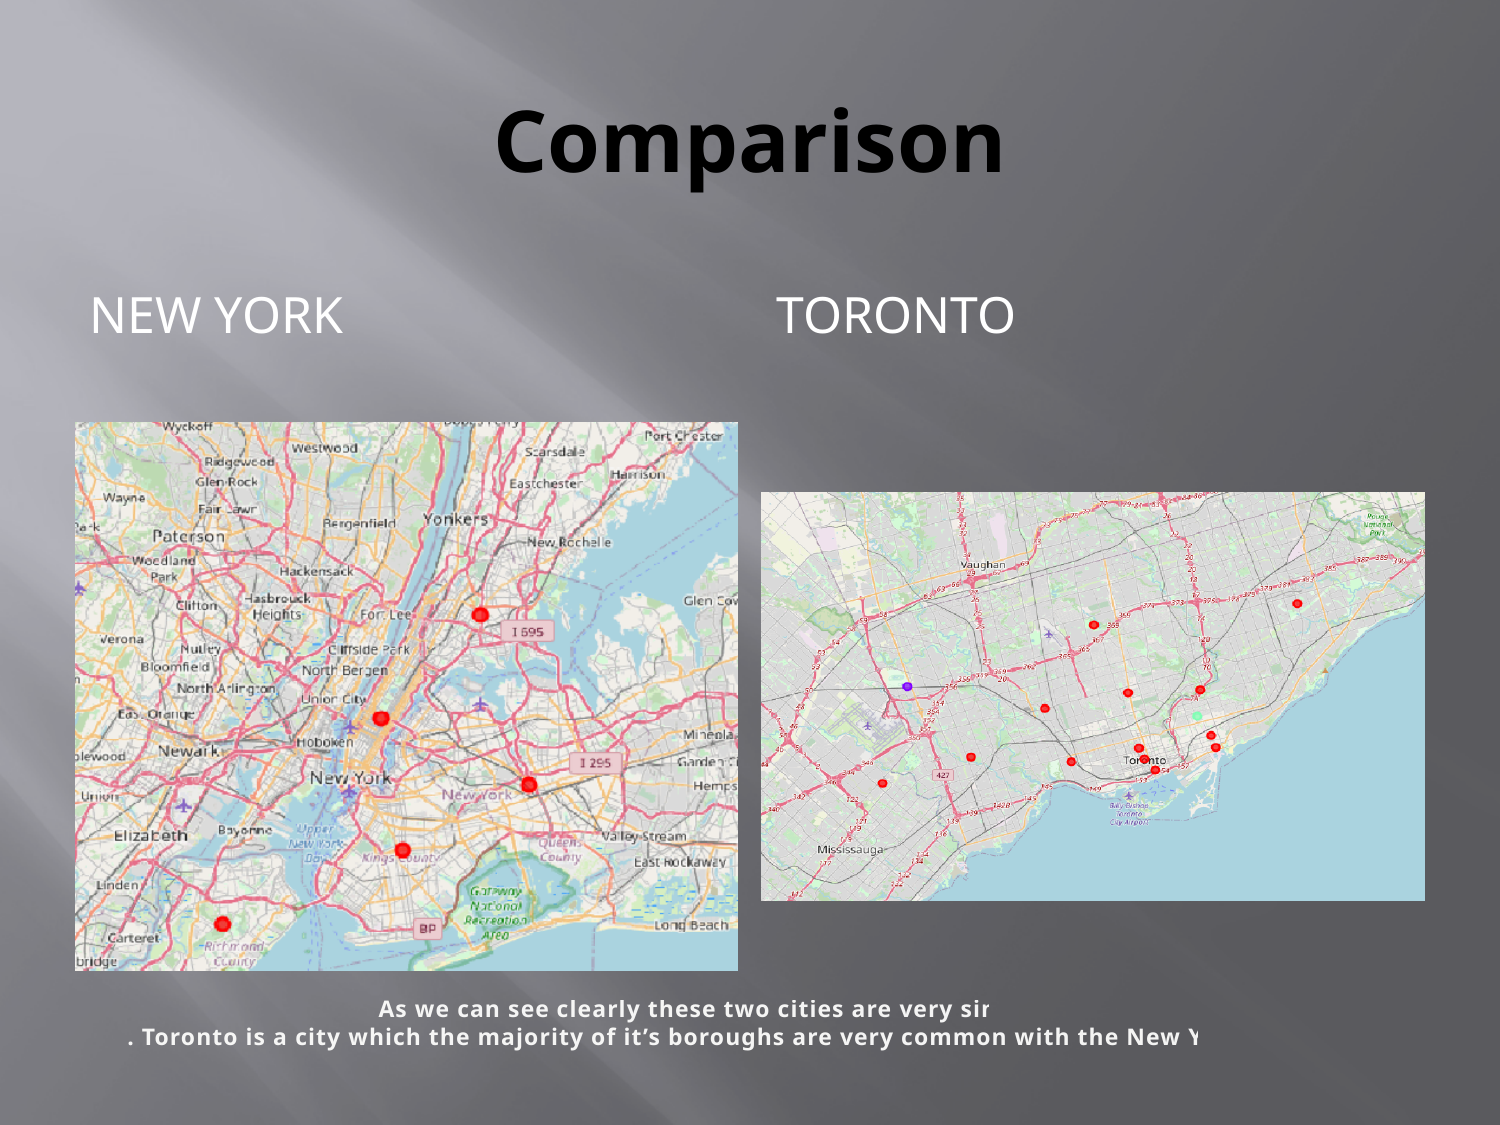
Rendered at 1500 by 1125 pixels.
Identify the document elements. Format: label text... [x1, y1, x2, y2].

title Comparison [75, 44, 1425, 233]
list Toronto [761, 251, 1425, 375]
text_box As we can see clearly these two cities are very similar . Toronto is a city which the majority of it’s boroughs are very common with the New York city [112, 987, 1314, 1058]
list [761, 491, 1426, 901]
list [74, 421, 738, 971]
list New York [75, 251, 738, 375]
